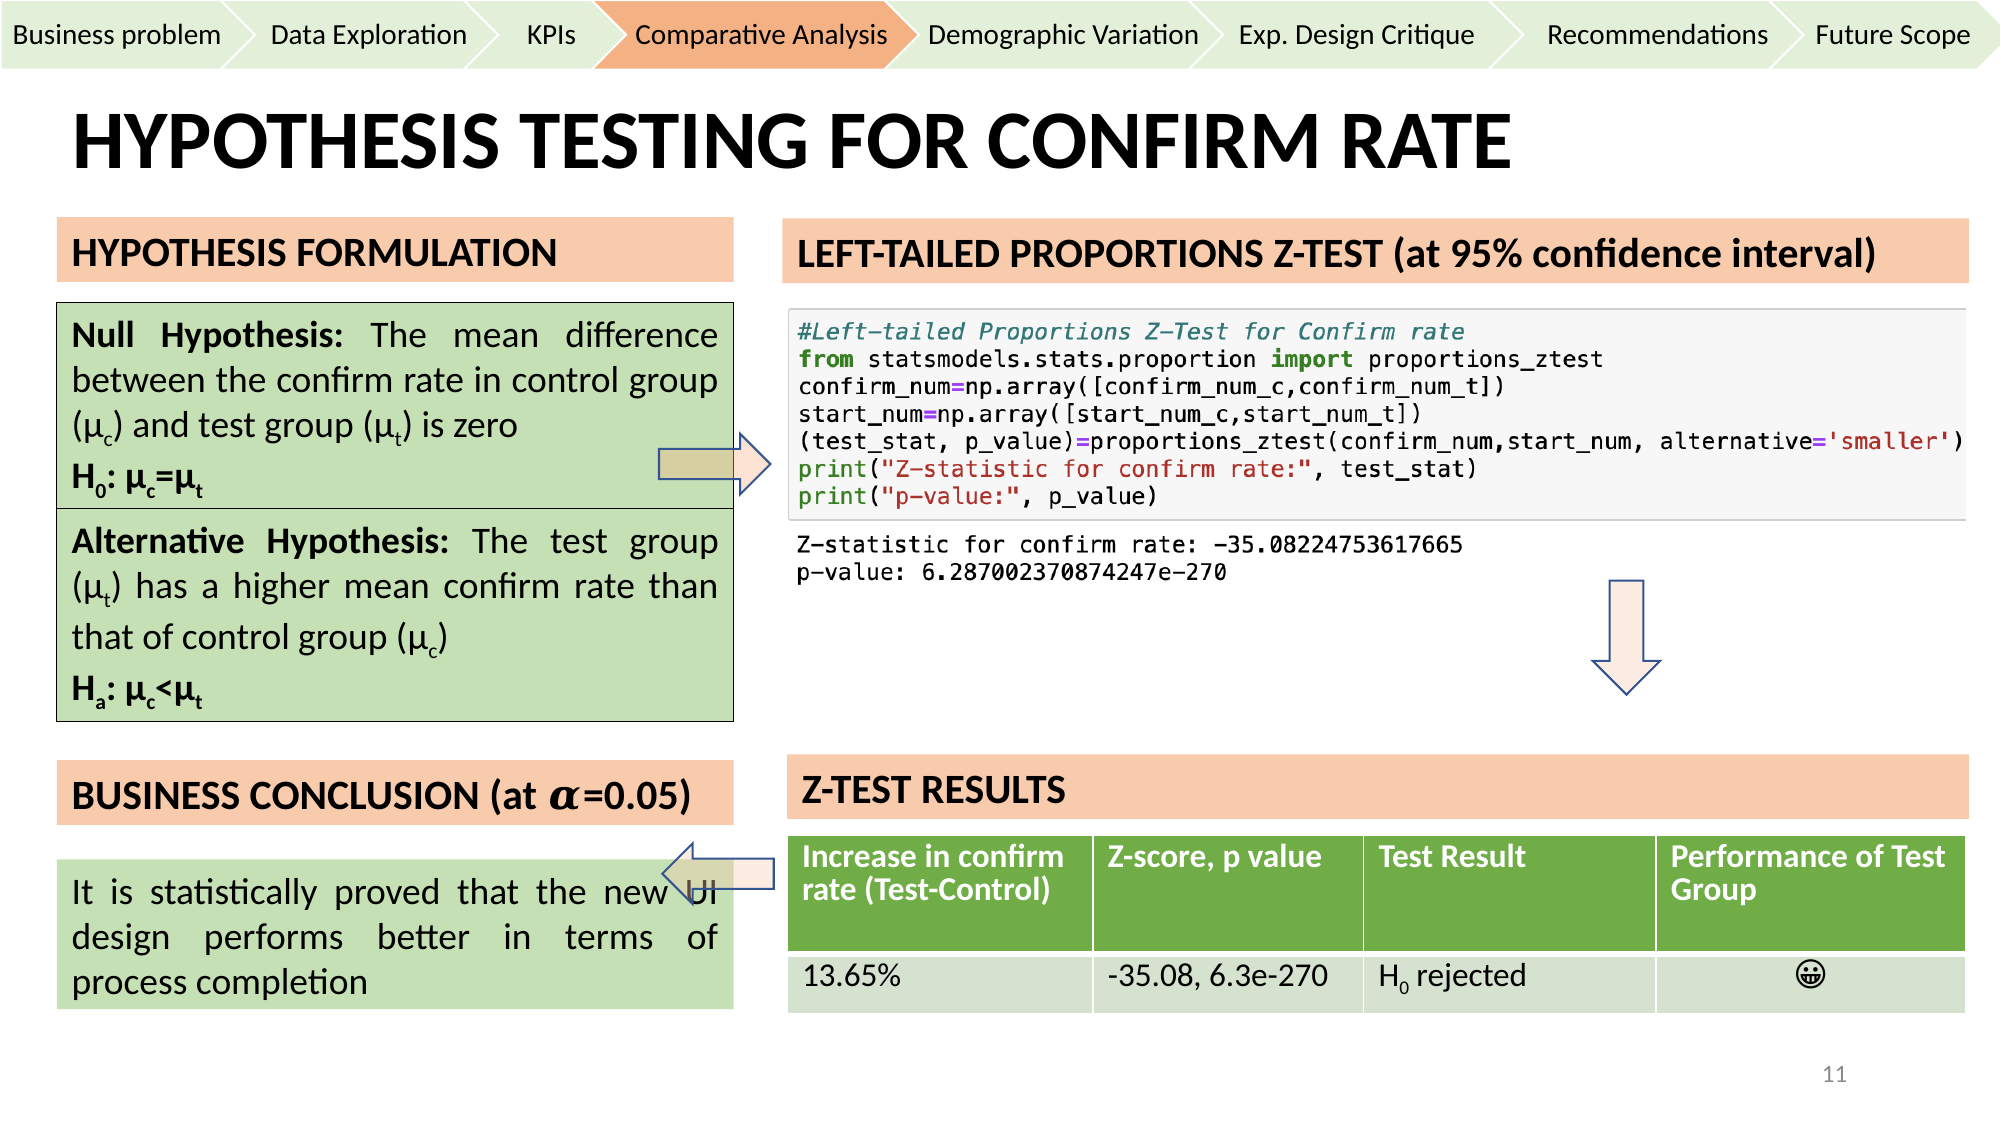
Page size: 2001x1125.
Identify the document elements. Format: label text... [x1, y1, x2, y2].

text_box LEFT-TAILED PROPORTIONS Z-TEST (at 95% confidence interval) [782, 218, 1969, 284]
text_box Alternative Hypothesis: The test group (μt) has a higher mean confirm rate than that of control group (μc) Ha: μc<μt [56, 508, 734, 722]
text_box [660, 840, 775, 907]
table_header Performance of Test Group [1657, 836, 1965, 951]
text_box HYPOTHESIS FORMULATION [56, 217, 734, 282]
text_box Null Hypothesis: The mean difference between the confirm rate in control group (μc) and test group (μt) is zero H0: μc=μt [56, 302, 734, 508]
title HYPOTHESIS TESTING FOR CONFIRM RATE [57, 71, 1661, 225]
text_box It is statistically proved that the new UI design performs better in terms of process completion [56, 859, 734, 1010]
slide_number 11 [1412, 1042, 1863, 1103]
table_header Test Result [1364, 836, 1655, 951]
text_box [0, 0, 2000, 70]
text_box [1590, 594, 1663, 697]
table_header Increase in confirm rate (Test-Control) [788, 836, 1092, 951]
table_cell H0 rejected [1364, 957, 1655, 1013]
text_box BUSINESS CONCLUSION (at 𝜶=0.05) [56, 760, 734, 825]
table_cell -35.08, 6.3e-270 [1094, 957, 1363, 1013]
picture [779, 302, 1966, 594]
table_cell 😀 [1657, 957, 1965, 1013]
table_cell 13.65% [788, 957, 1092, 1013]
text_box [657, 431, 772, 497]
table_header Z-score, p value [1094, 836, 1363, 951]
text_box Z-TEST RESULTS [787, 754, 1969, 819]
